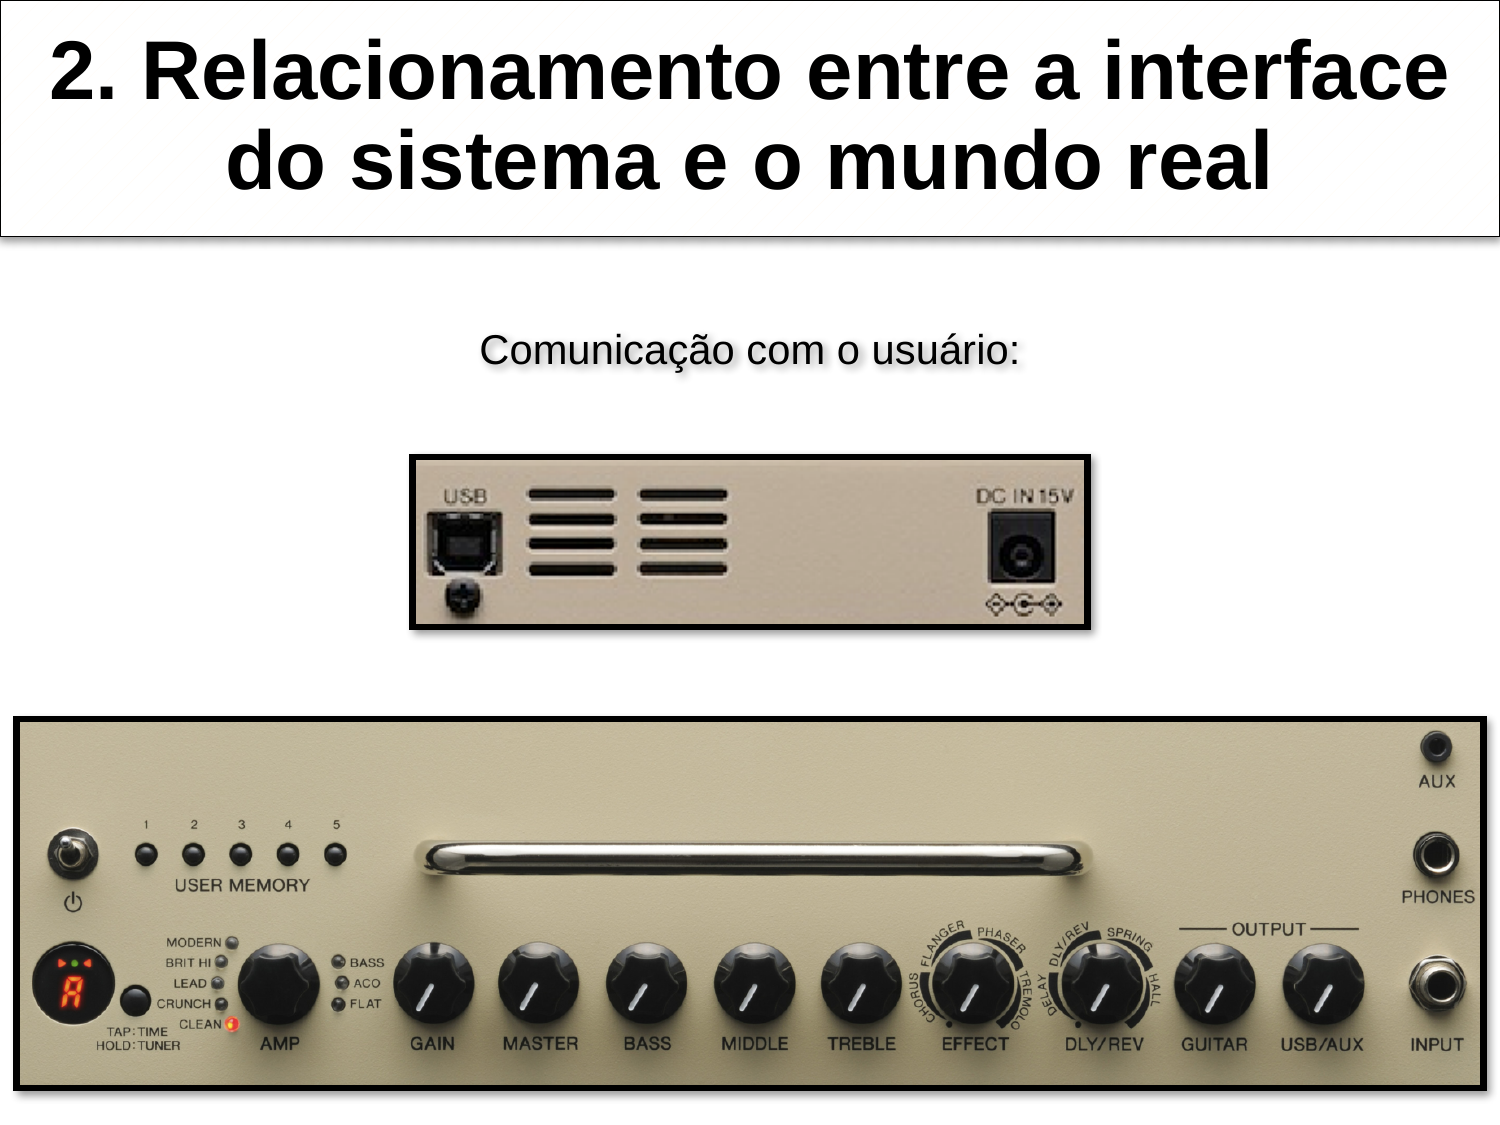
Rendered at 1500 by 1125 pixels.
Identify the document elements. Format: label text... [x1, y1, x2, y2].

text_box Comunicação com o usuário: [464, 315, 1036, 380]
picture [415, 459, 1085, 624]
picture [19, 722, 1481, 1085]
title 2. Relacionamento entre a interface do sistema e o mundo real [0, 0, 1500, 237]
